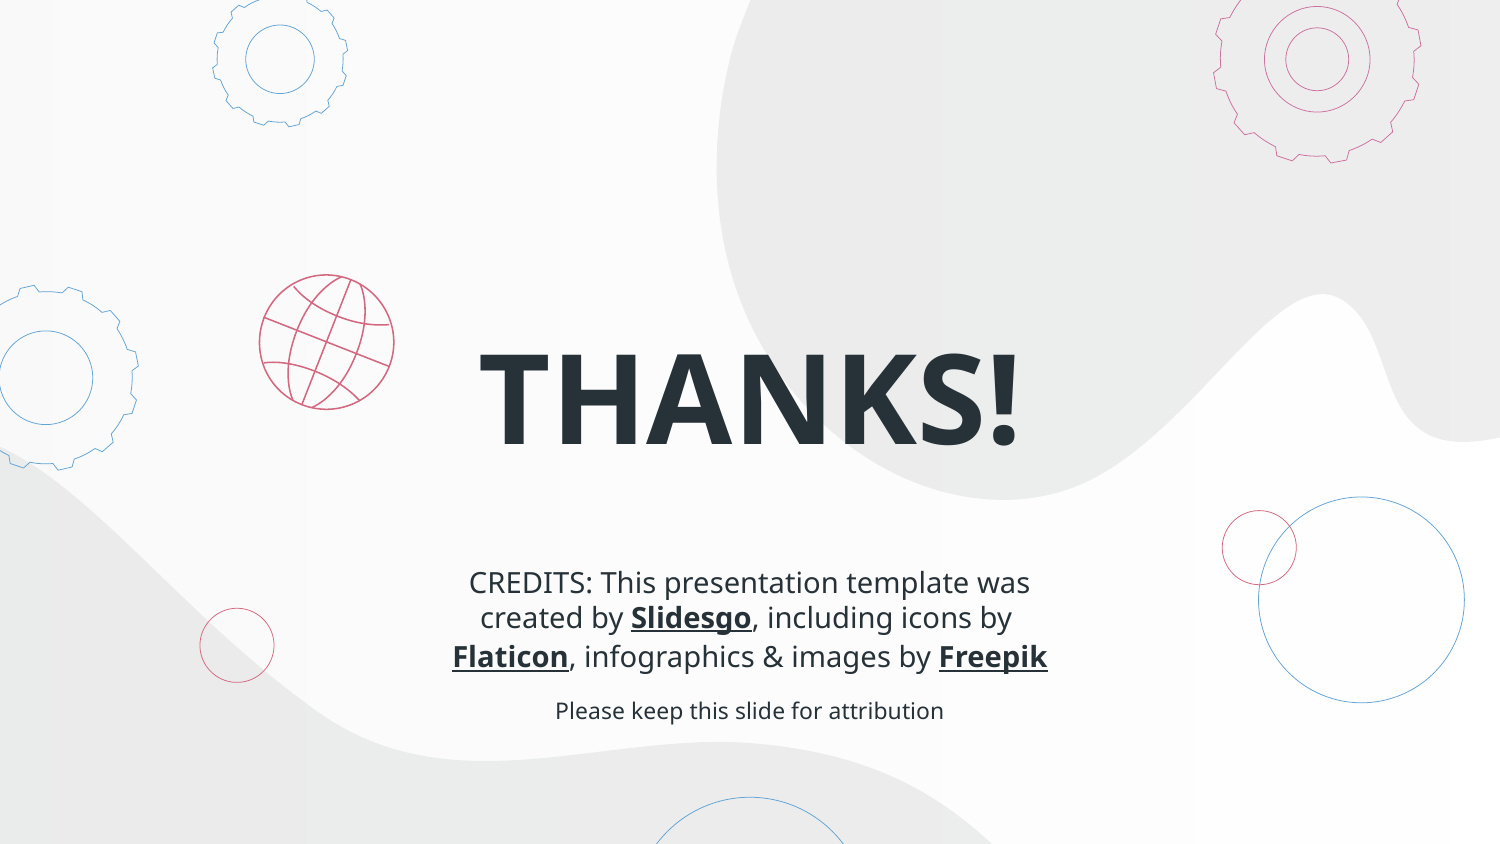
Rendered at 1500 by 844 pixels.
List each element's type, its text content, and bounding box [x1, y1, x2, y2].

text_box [258, 274, 394, 410]
title THANKS! [382, 343, 1120, 445]
text_box Please keep this slide for attribution [503, 695, 996, 726]
